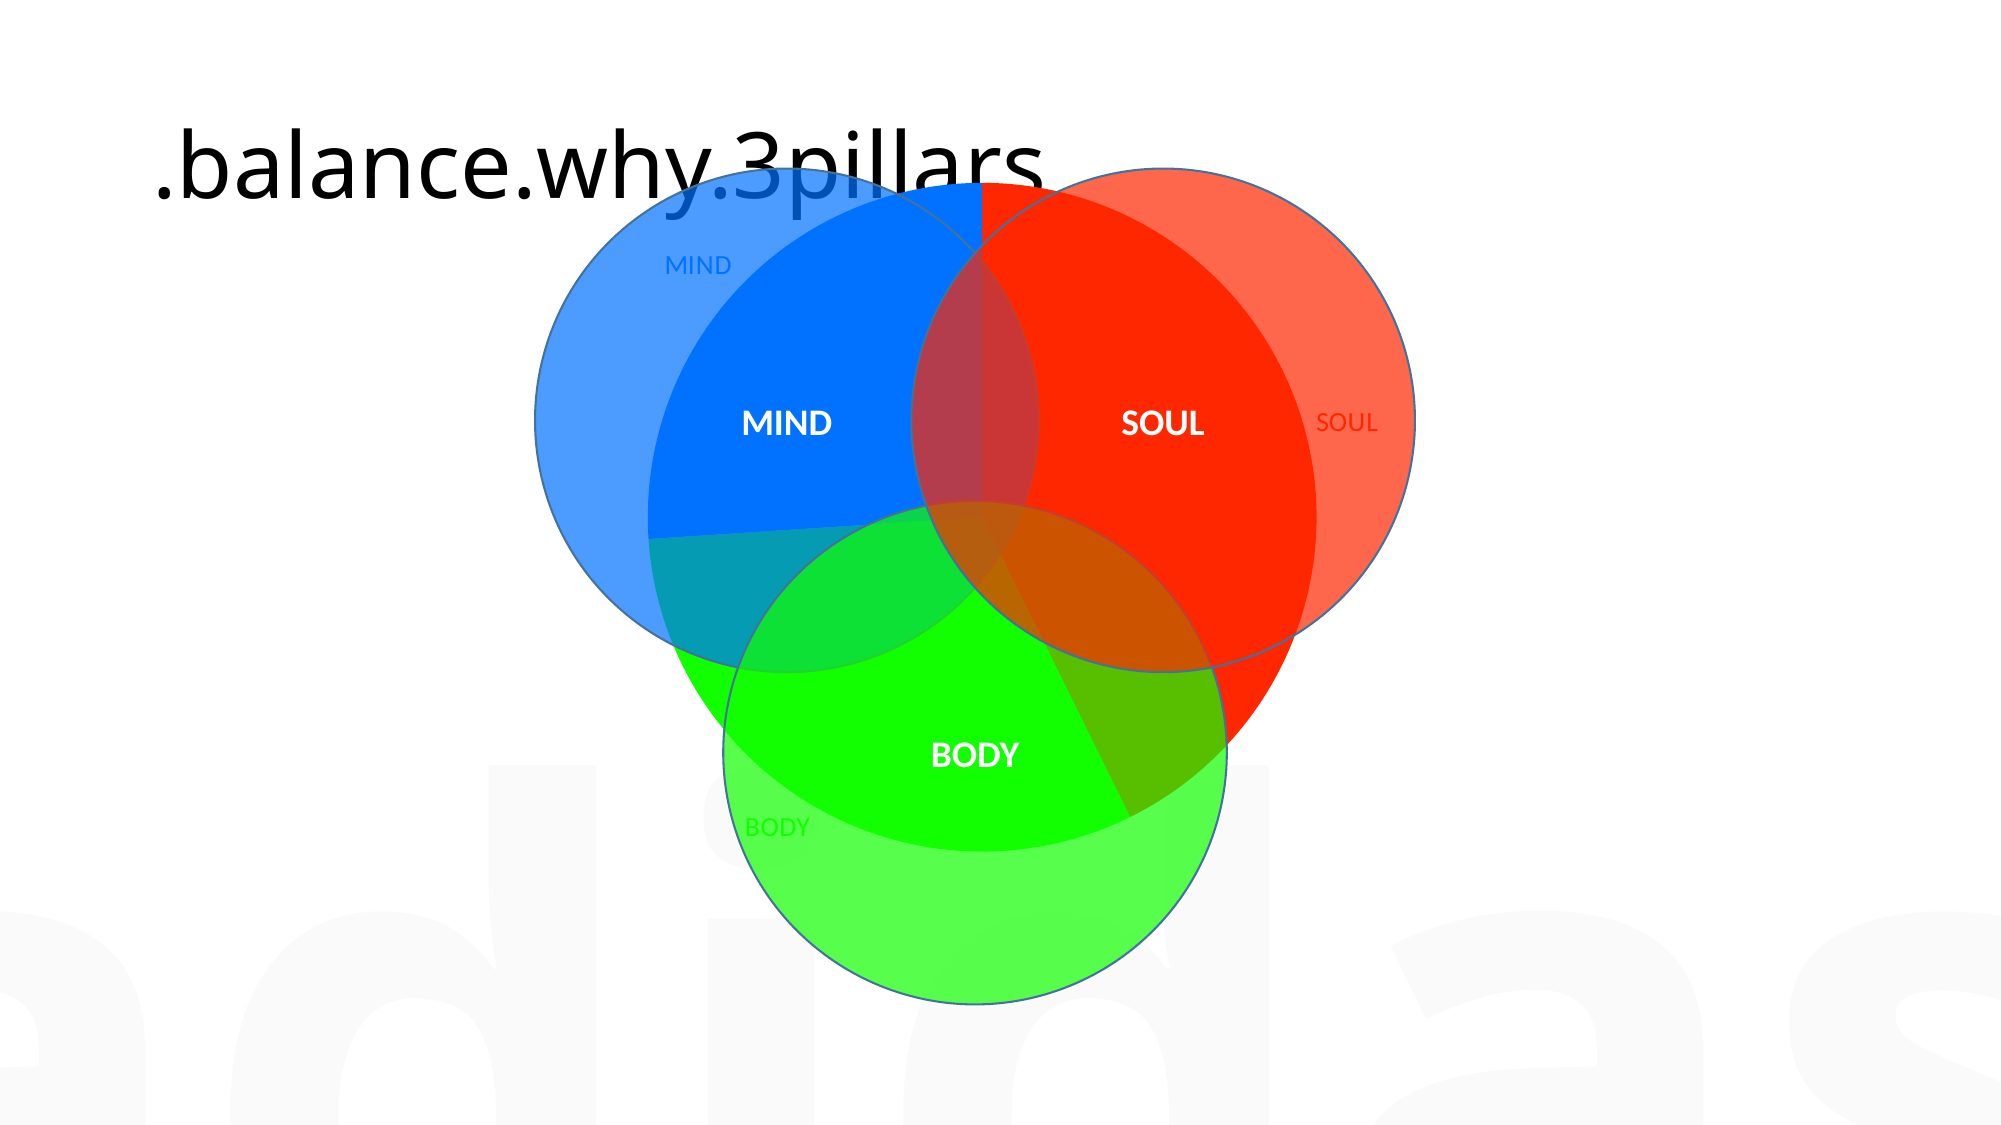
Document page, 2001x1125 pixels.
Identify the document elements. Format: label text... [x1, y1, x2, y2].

chart [137, 168, 1863, 883]
title .balance.why.3pillars [137, 59, 1863, 168]
text_box BODY [758, 883, 1192, 1006]
